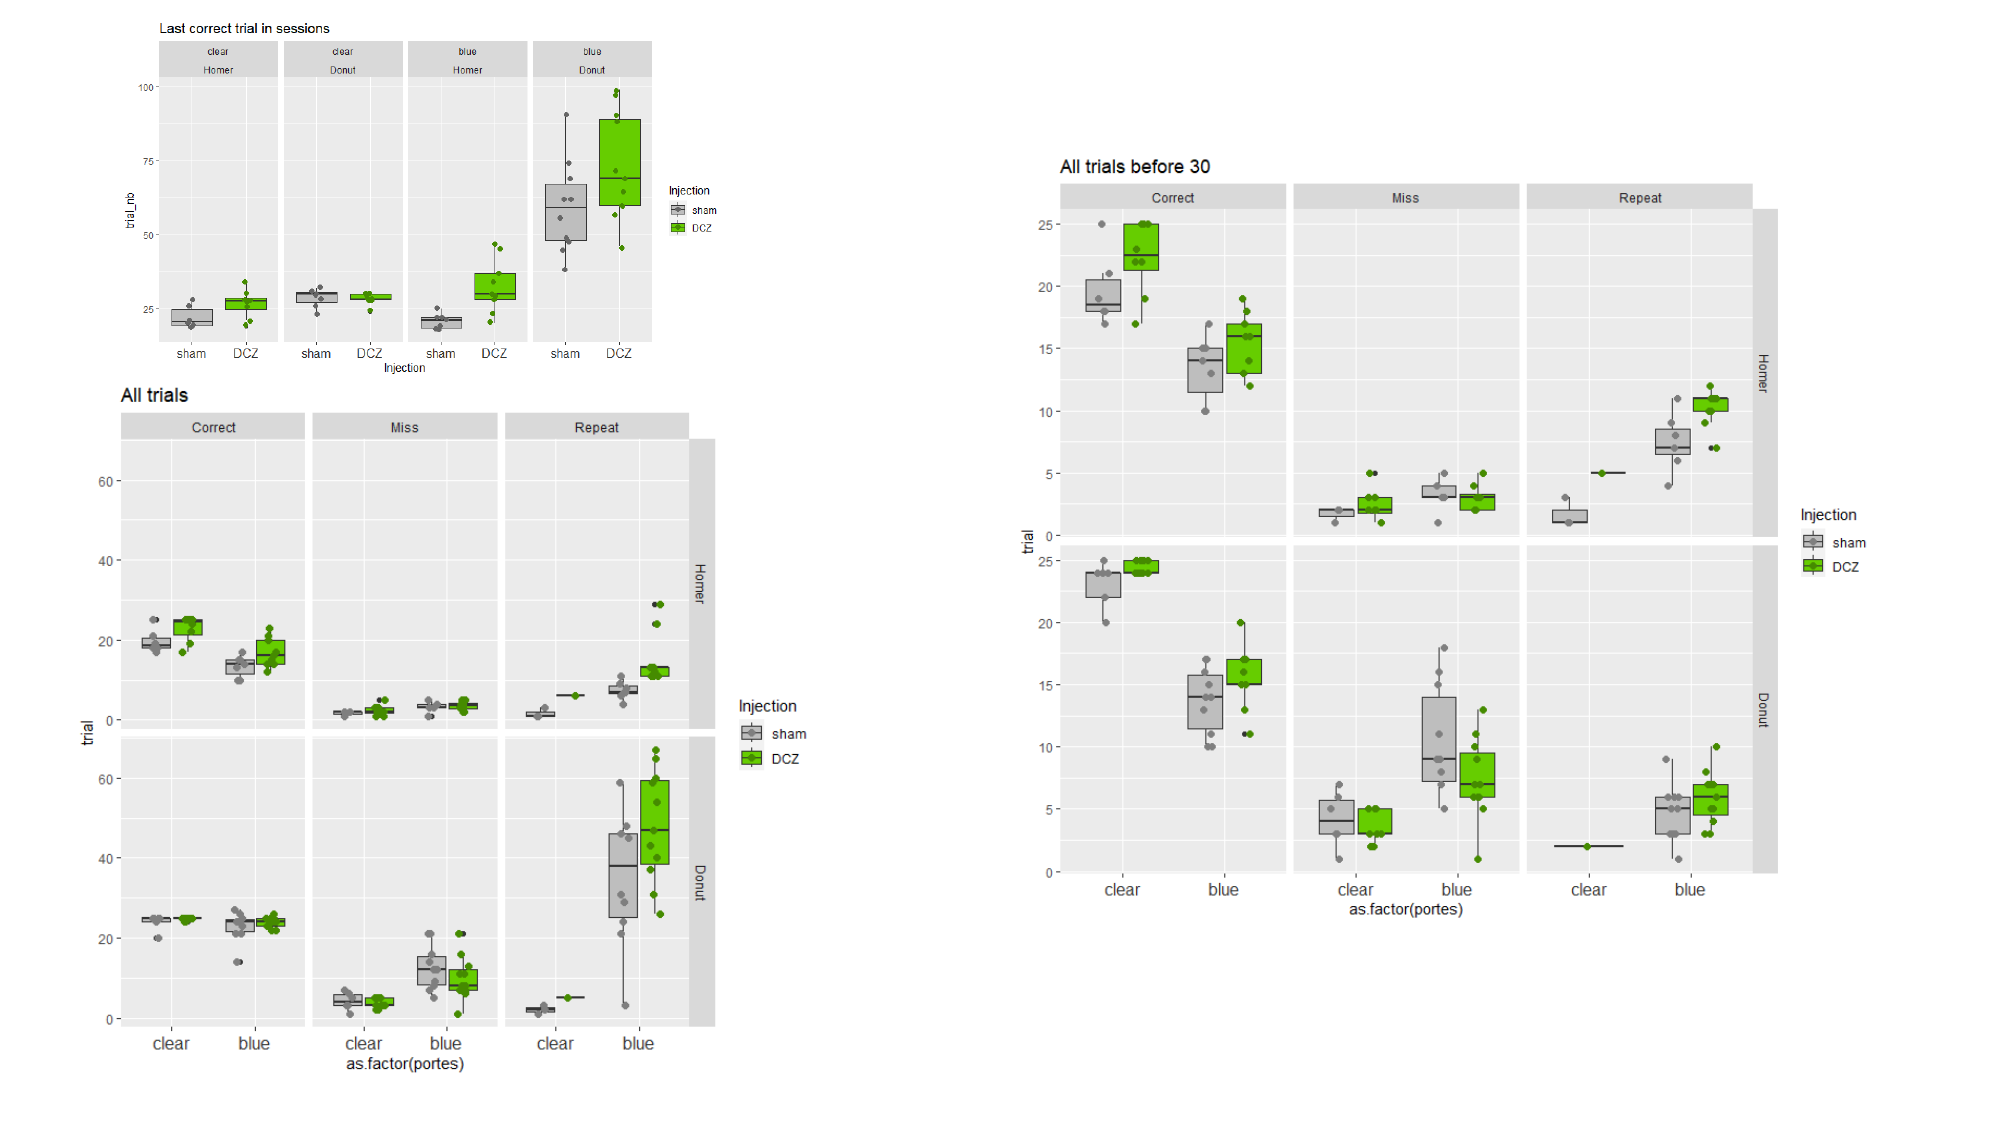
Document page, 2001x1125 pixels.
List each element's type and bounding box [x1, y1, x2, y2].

picture [71, 16, 823, 1080]
picture [1012, 150, 1882, 925]
